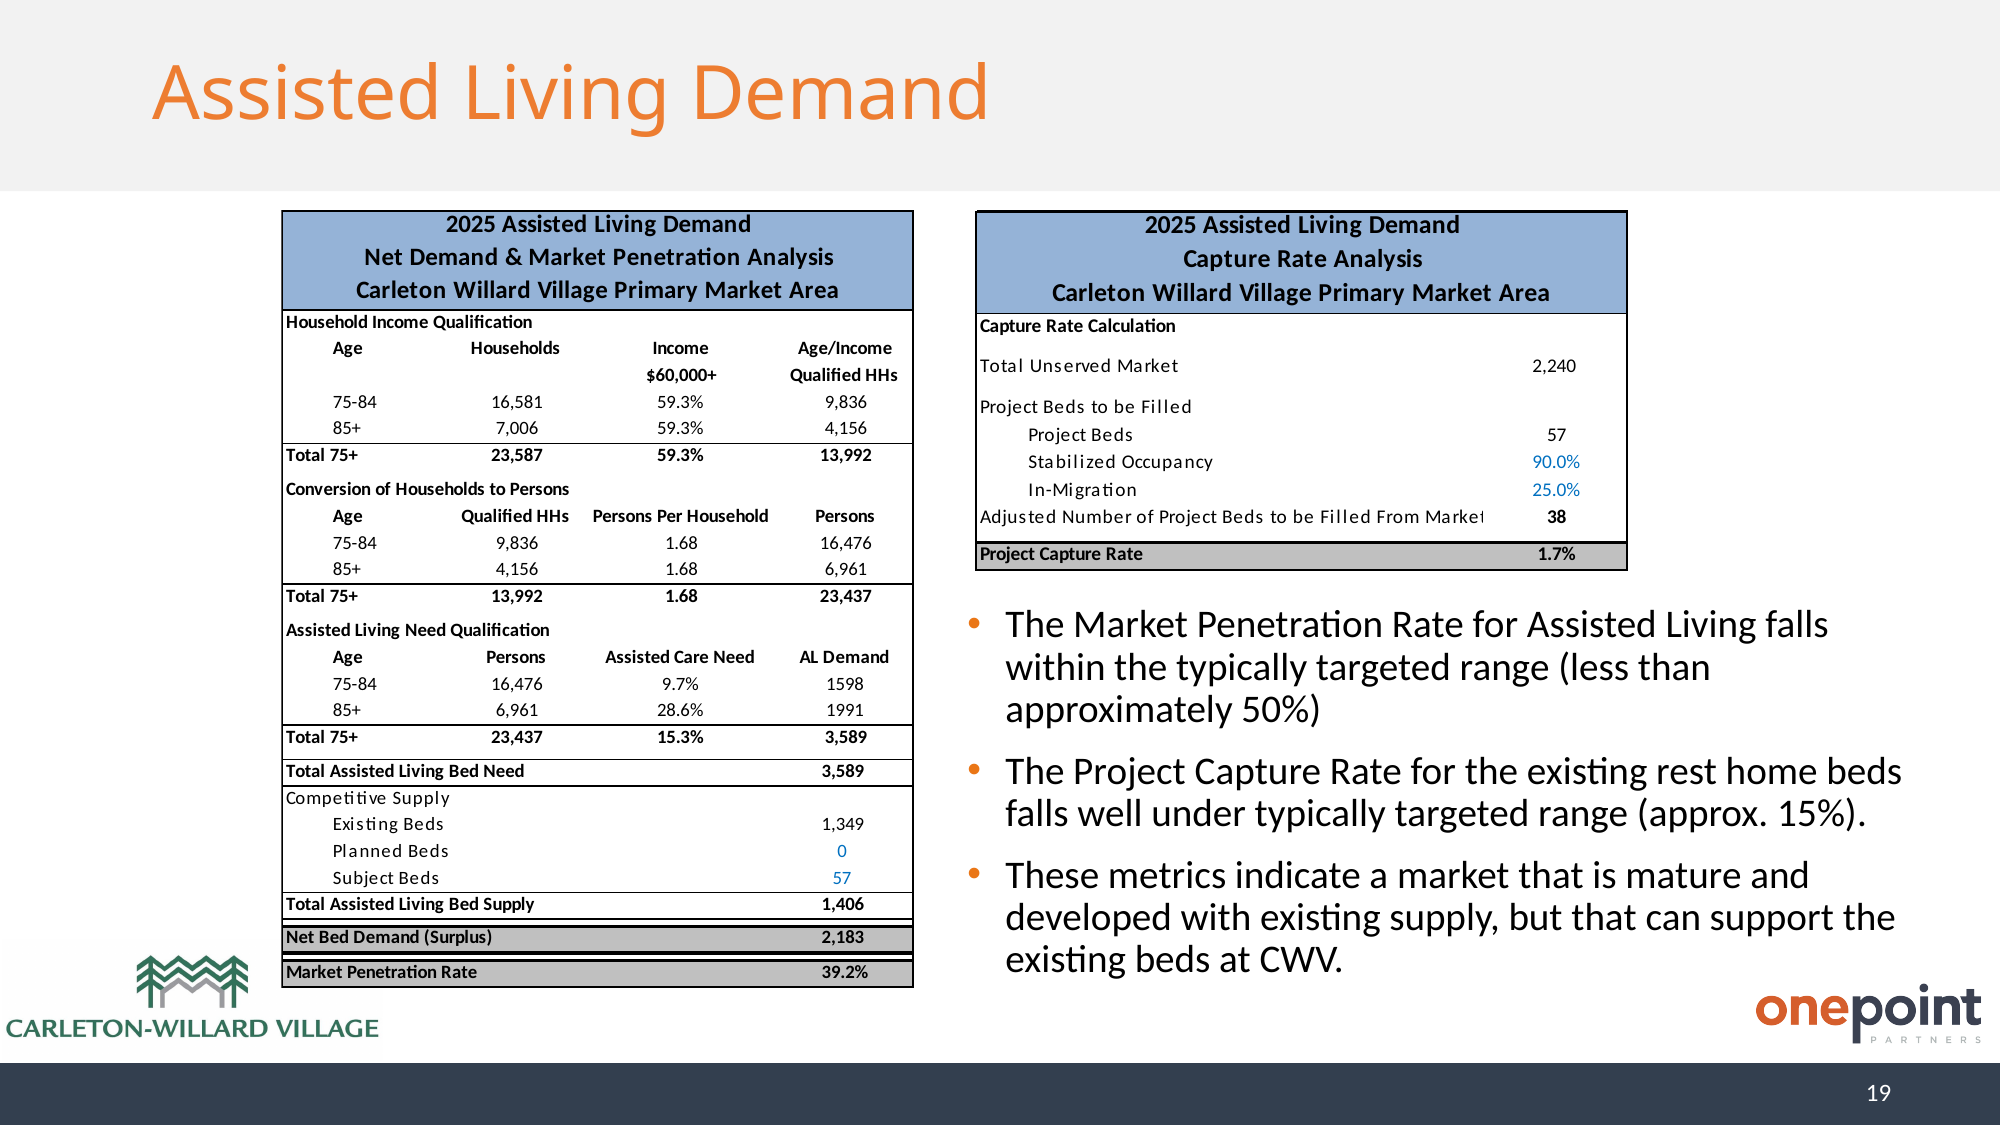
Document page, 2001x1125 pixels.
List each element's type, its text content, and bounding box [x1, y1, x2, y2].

picture [974, 210, 1630, 573]
title Assisted Living Demand [137, 15, 1863, 176]
picture [2, 210, 916, 1061]
picture [1727, 949, 2001, 1078]
list The Market Penetration Rate for Assisted Living falls within the typically targeted range (less than approximately 50%) The Project Capture Rate for the existing rest home beds falls well under typically targeted range (approx. 15%). These metrics indicate a market that is mature and developed with existing supply, but that can support the existing beds at CWV. [952, 596, 1932, 1000]
slide_number 19 [1456, 1061, 1907, 1122]
